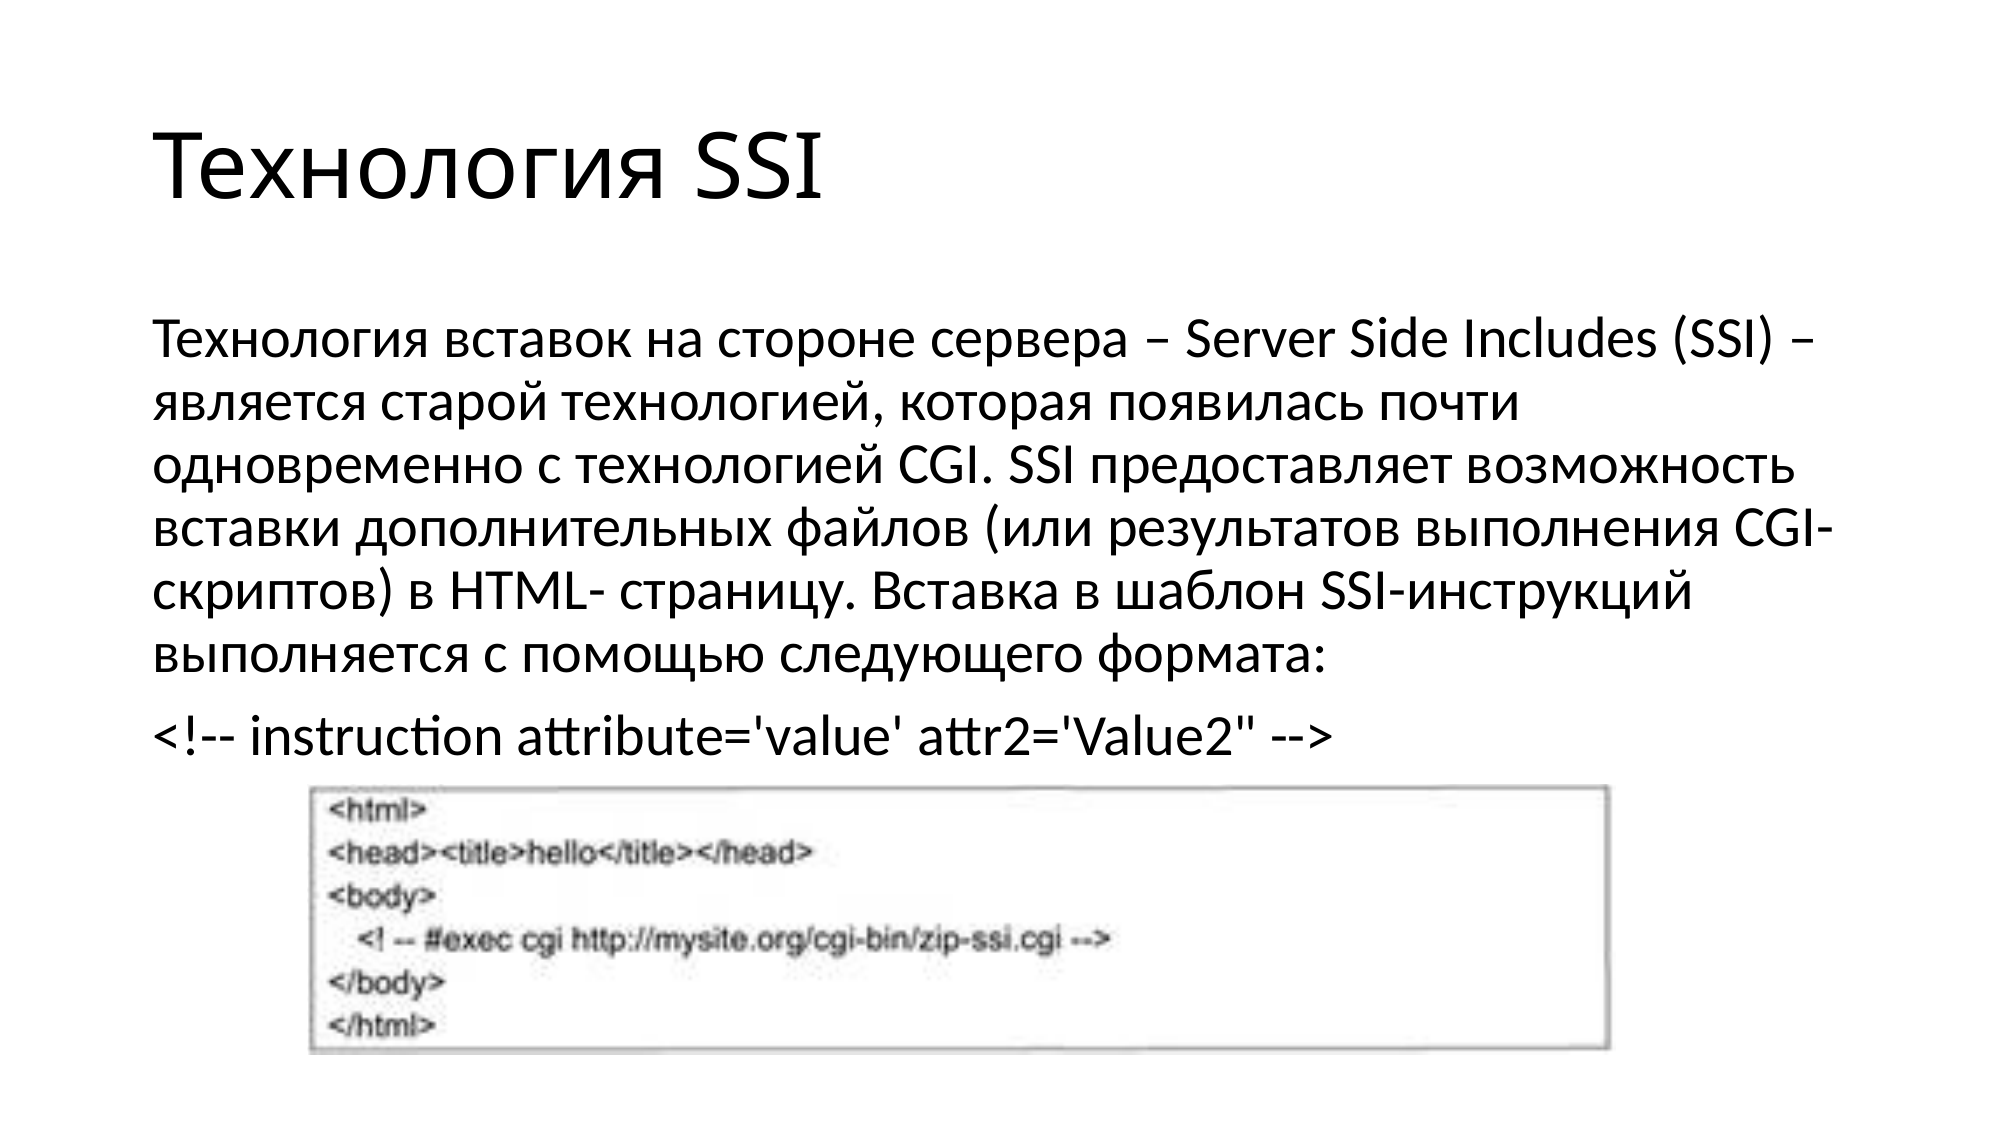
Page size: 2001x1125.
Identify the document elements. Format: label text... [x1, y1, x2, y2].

picture [307, 784, 1616, 1055]
title Технология SSI [137, 59, 1863, 278]
list Технология вставок на стороне сервера – Server Side Includes (SSI) – является старой технологией, которая появилась почти одновременно с технологией CGI. SSI предоставляет возможность вставки дополнительных файлов (или результатов выполнения CGI-скриптов) в HTML- страницу. Вставка в шаблон SSI-инструкций выполняется с помощью следующего формата: <!-- instruction attribute='value' attr2='Value2" --> [137, 299, 1863, 1014]
